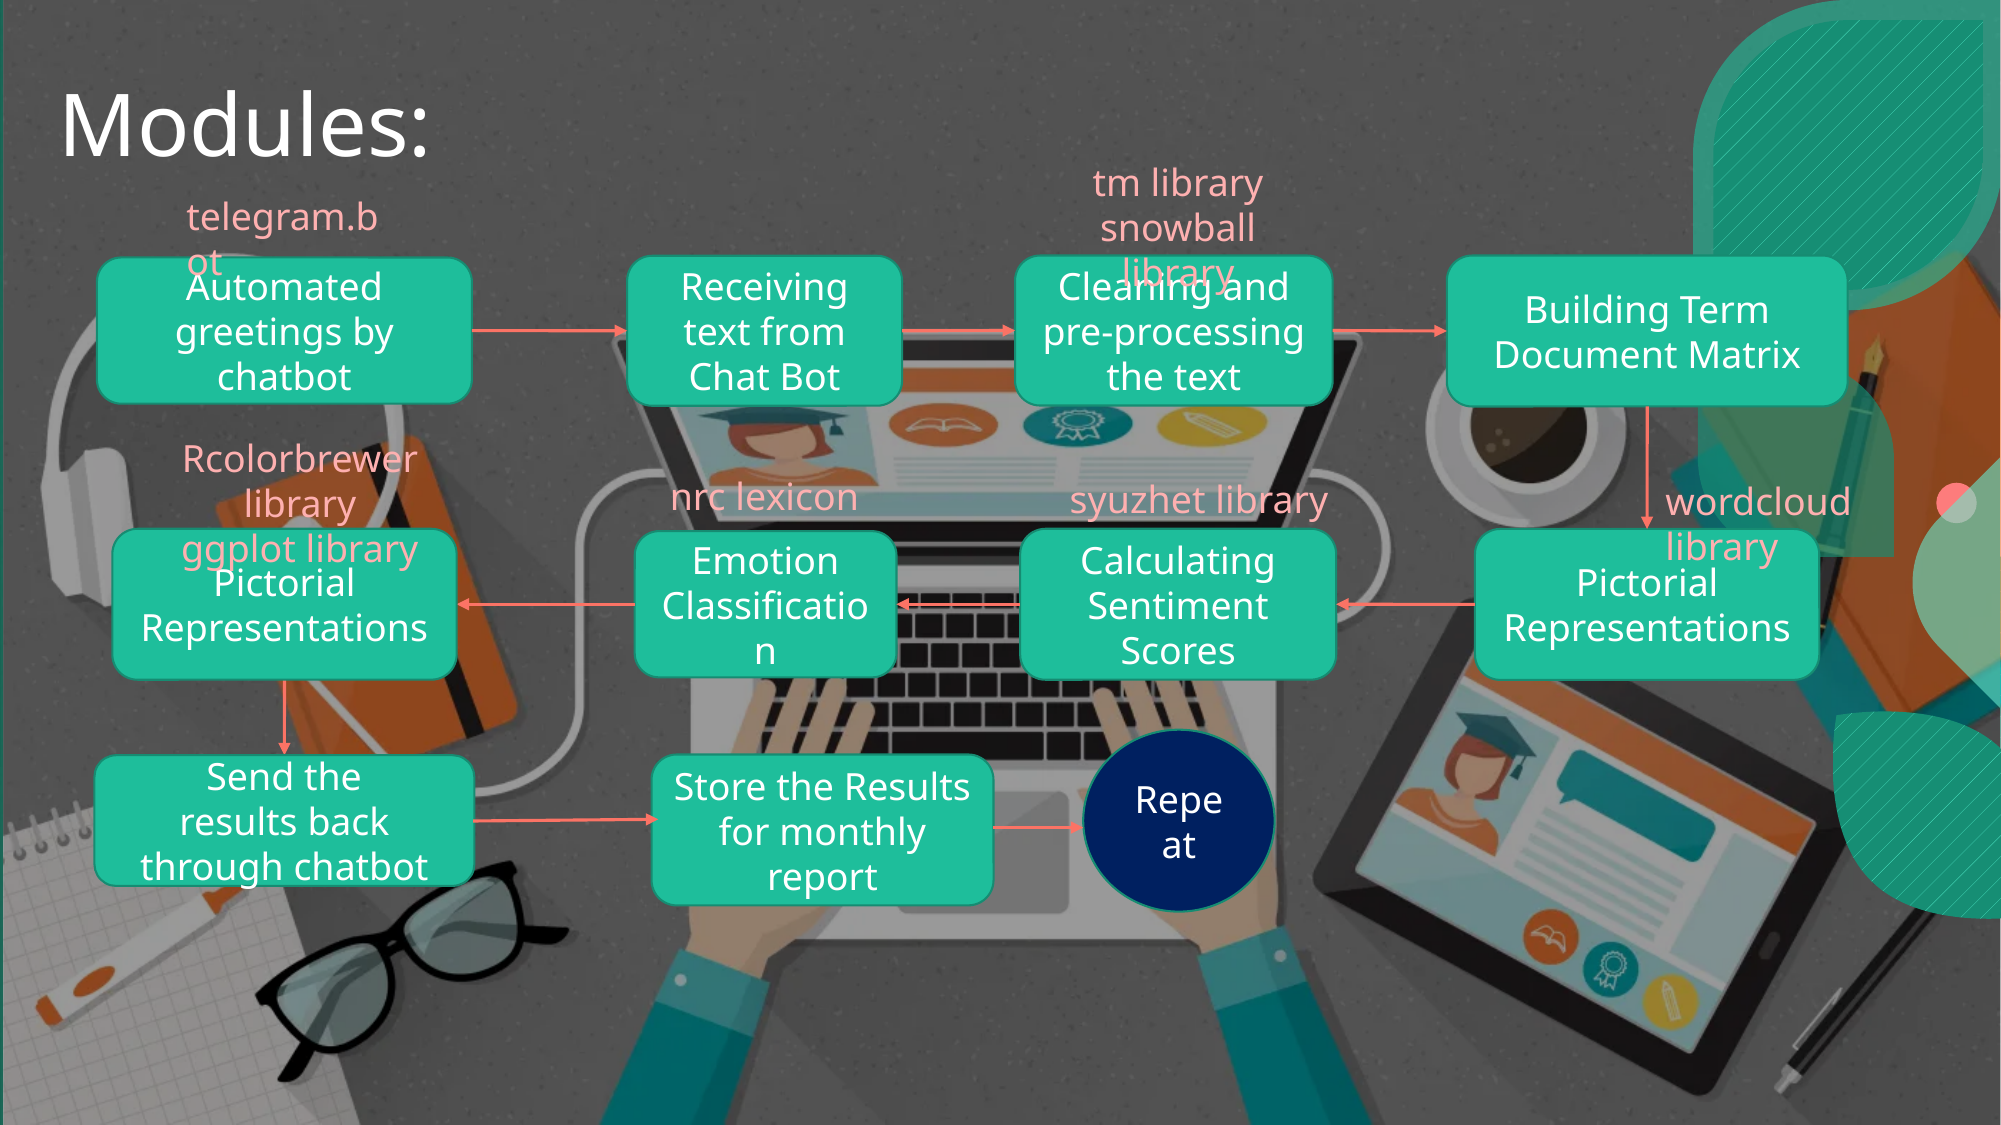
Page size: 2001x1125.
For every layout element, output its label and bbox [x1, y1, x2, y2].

text_box [1693, 0, 2000, 919]
picture [3, 0, 2000, 1125]
